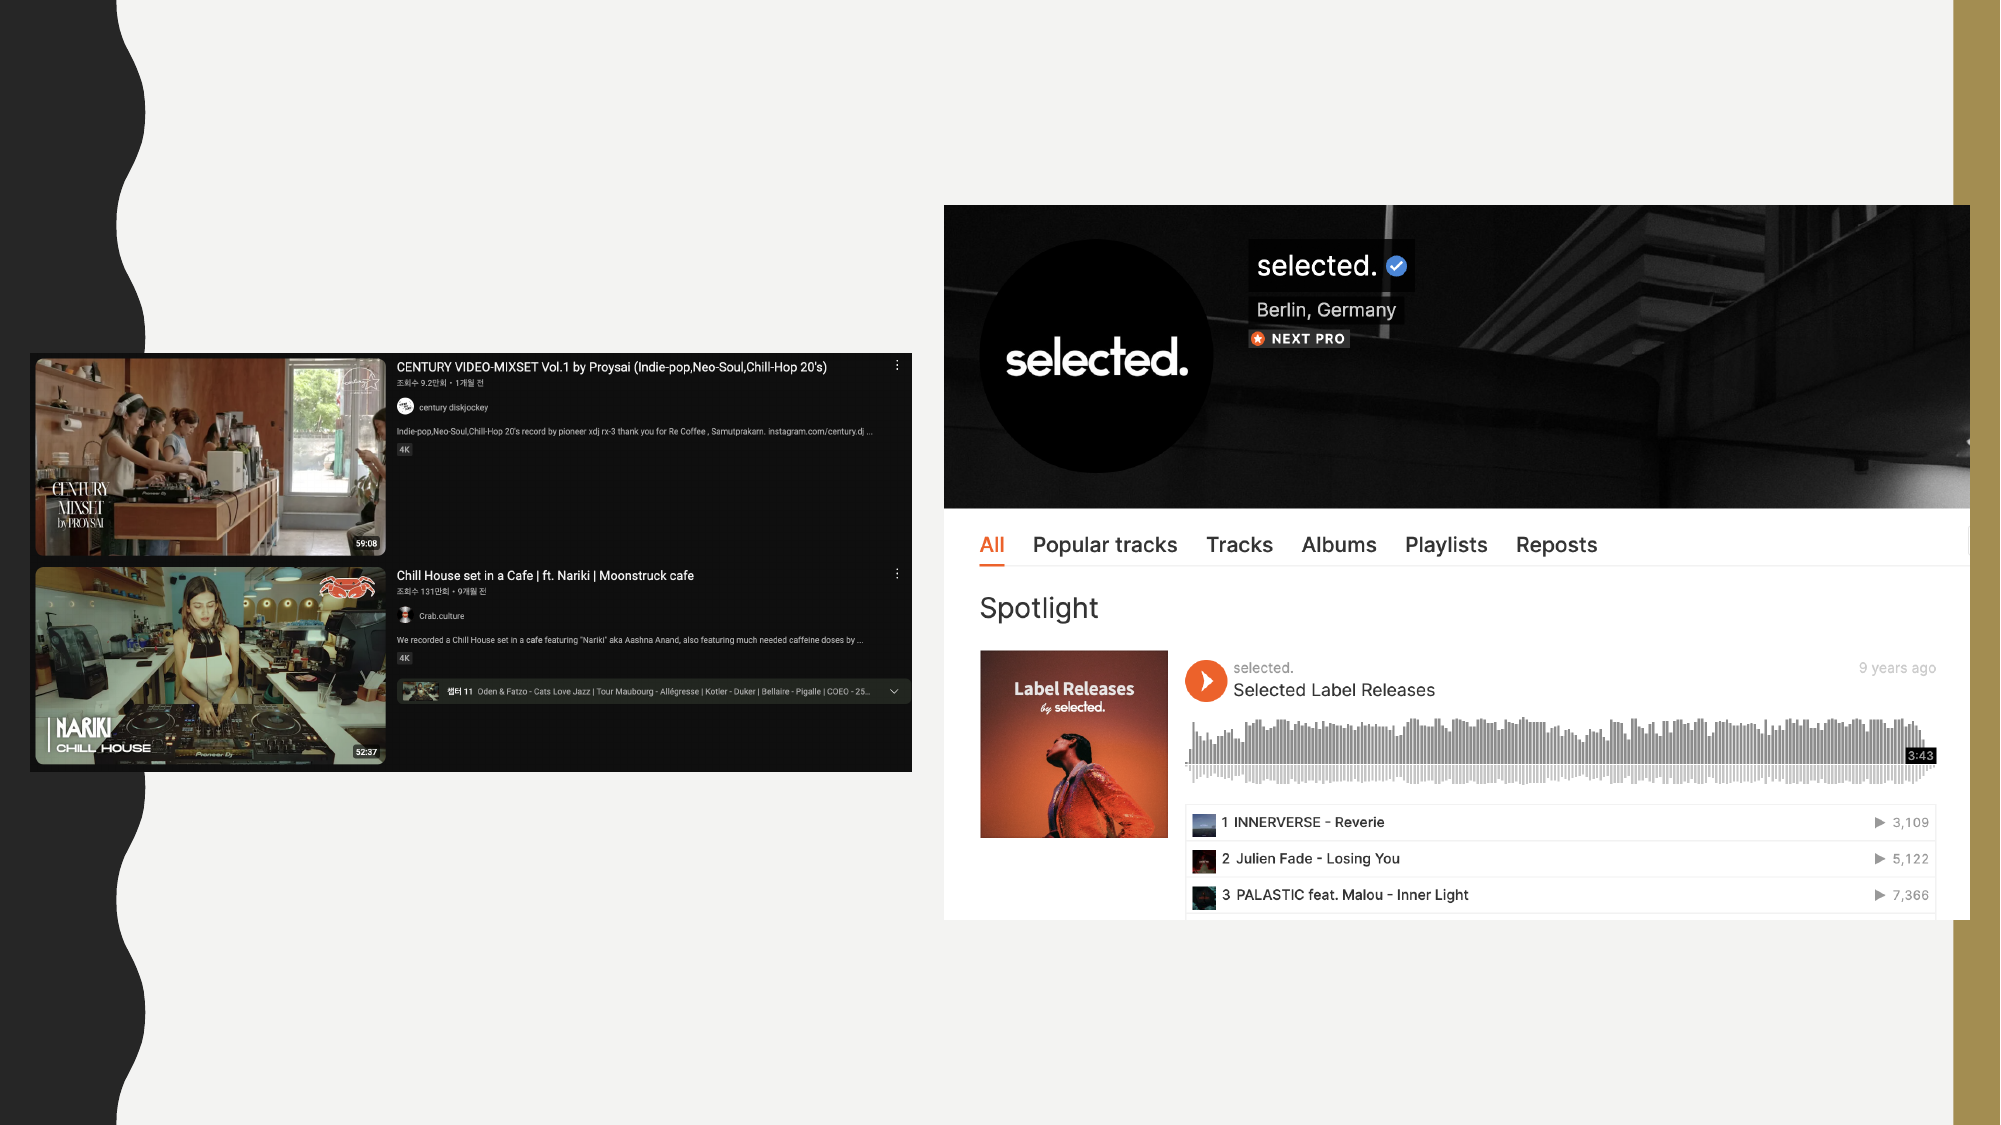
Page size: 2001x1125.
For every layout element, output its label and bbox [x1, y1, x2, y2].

list [30, 353, 912, 772]
picture [944, 205, 1970, 920]
